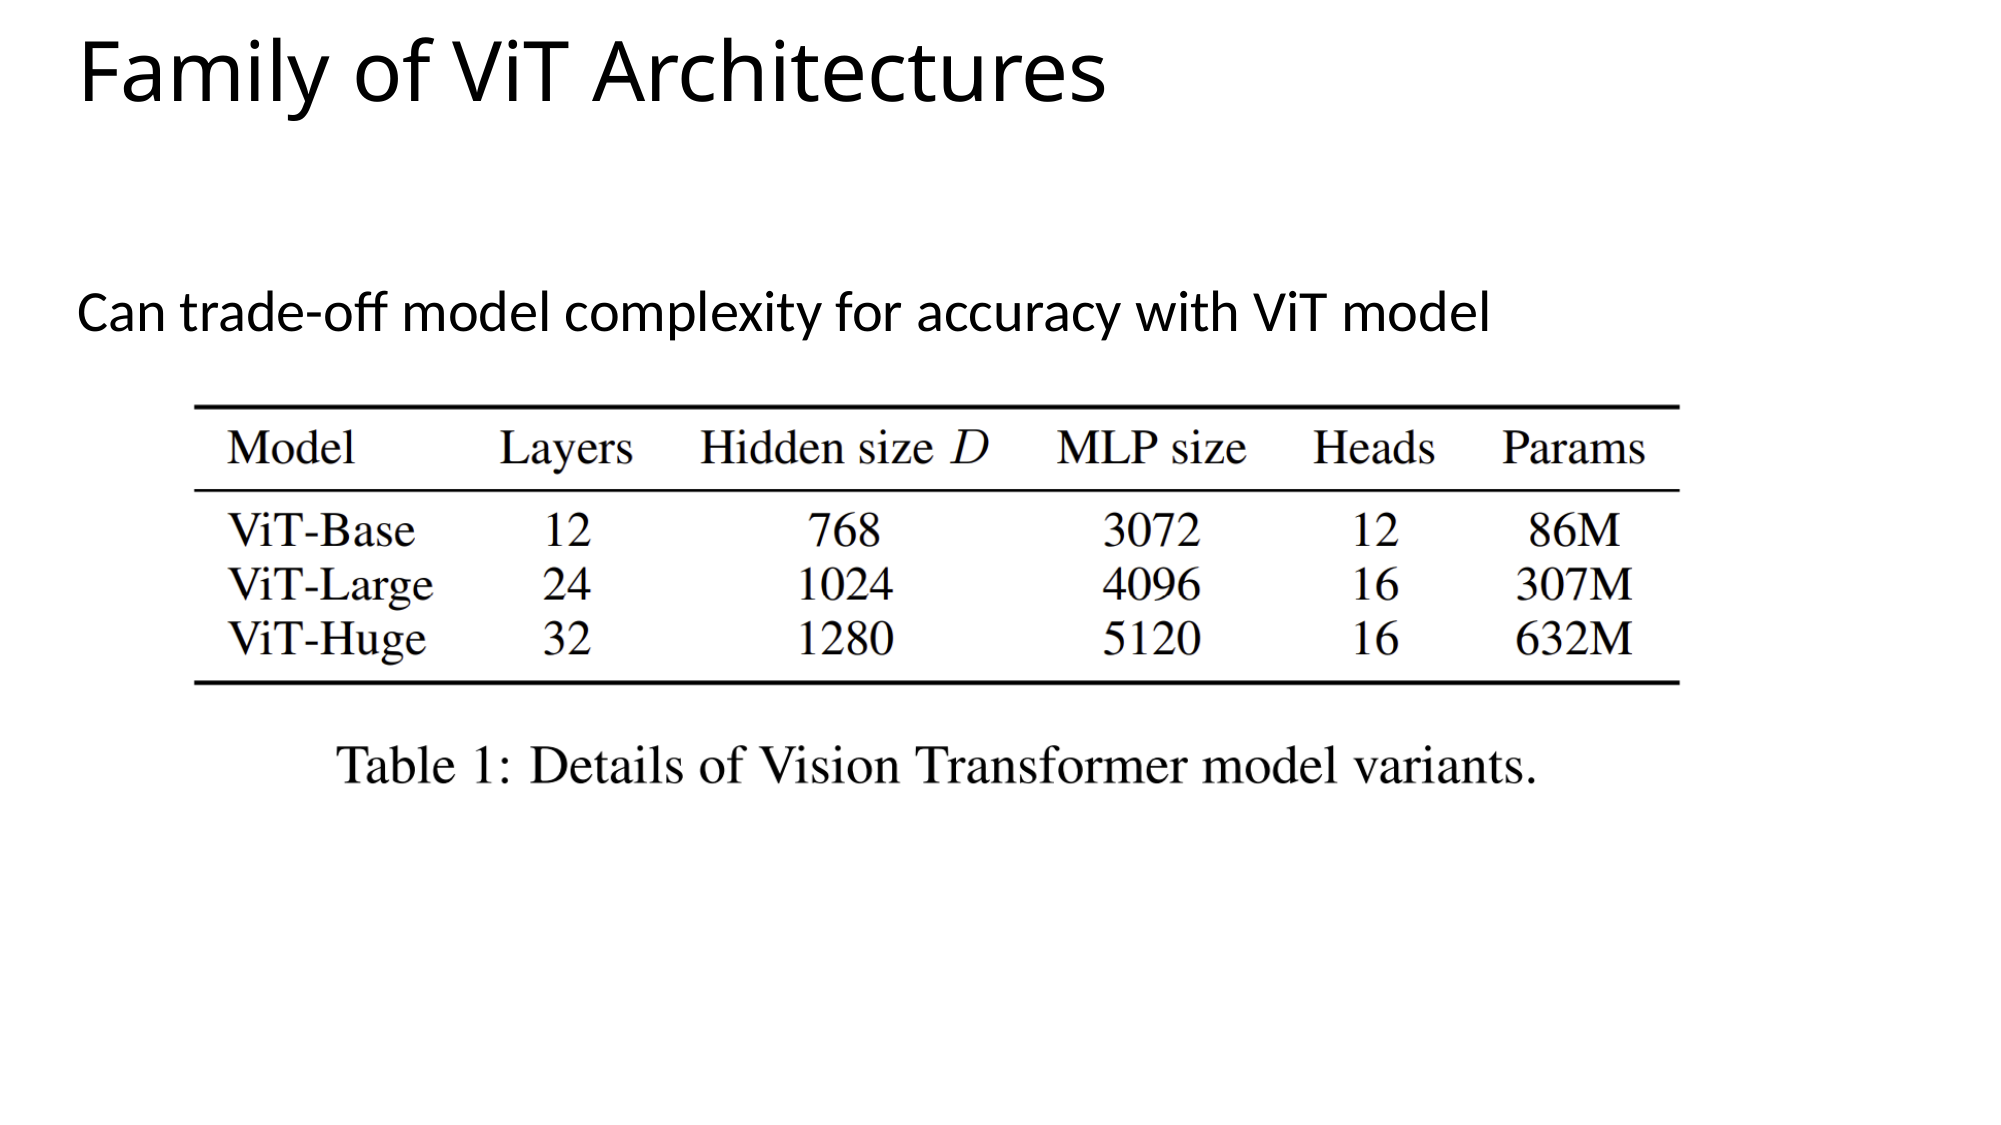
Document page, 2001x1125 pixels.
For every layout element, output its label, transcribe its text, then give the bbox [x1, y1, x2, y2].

title Family of ViT Architectures [62, 29, 1953, 134]
picture [180, 390, 1695, 803]
list Can trade-off model complexity for accuracy with ViT model [62, 265, 1953, 1048]
